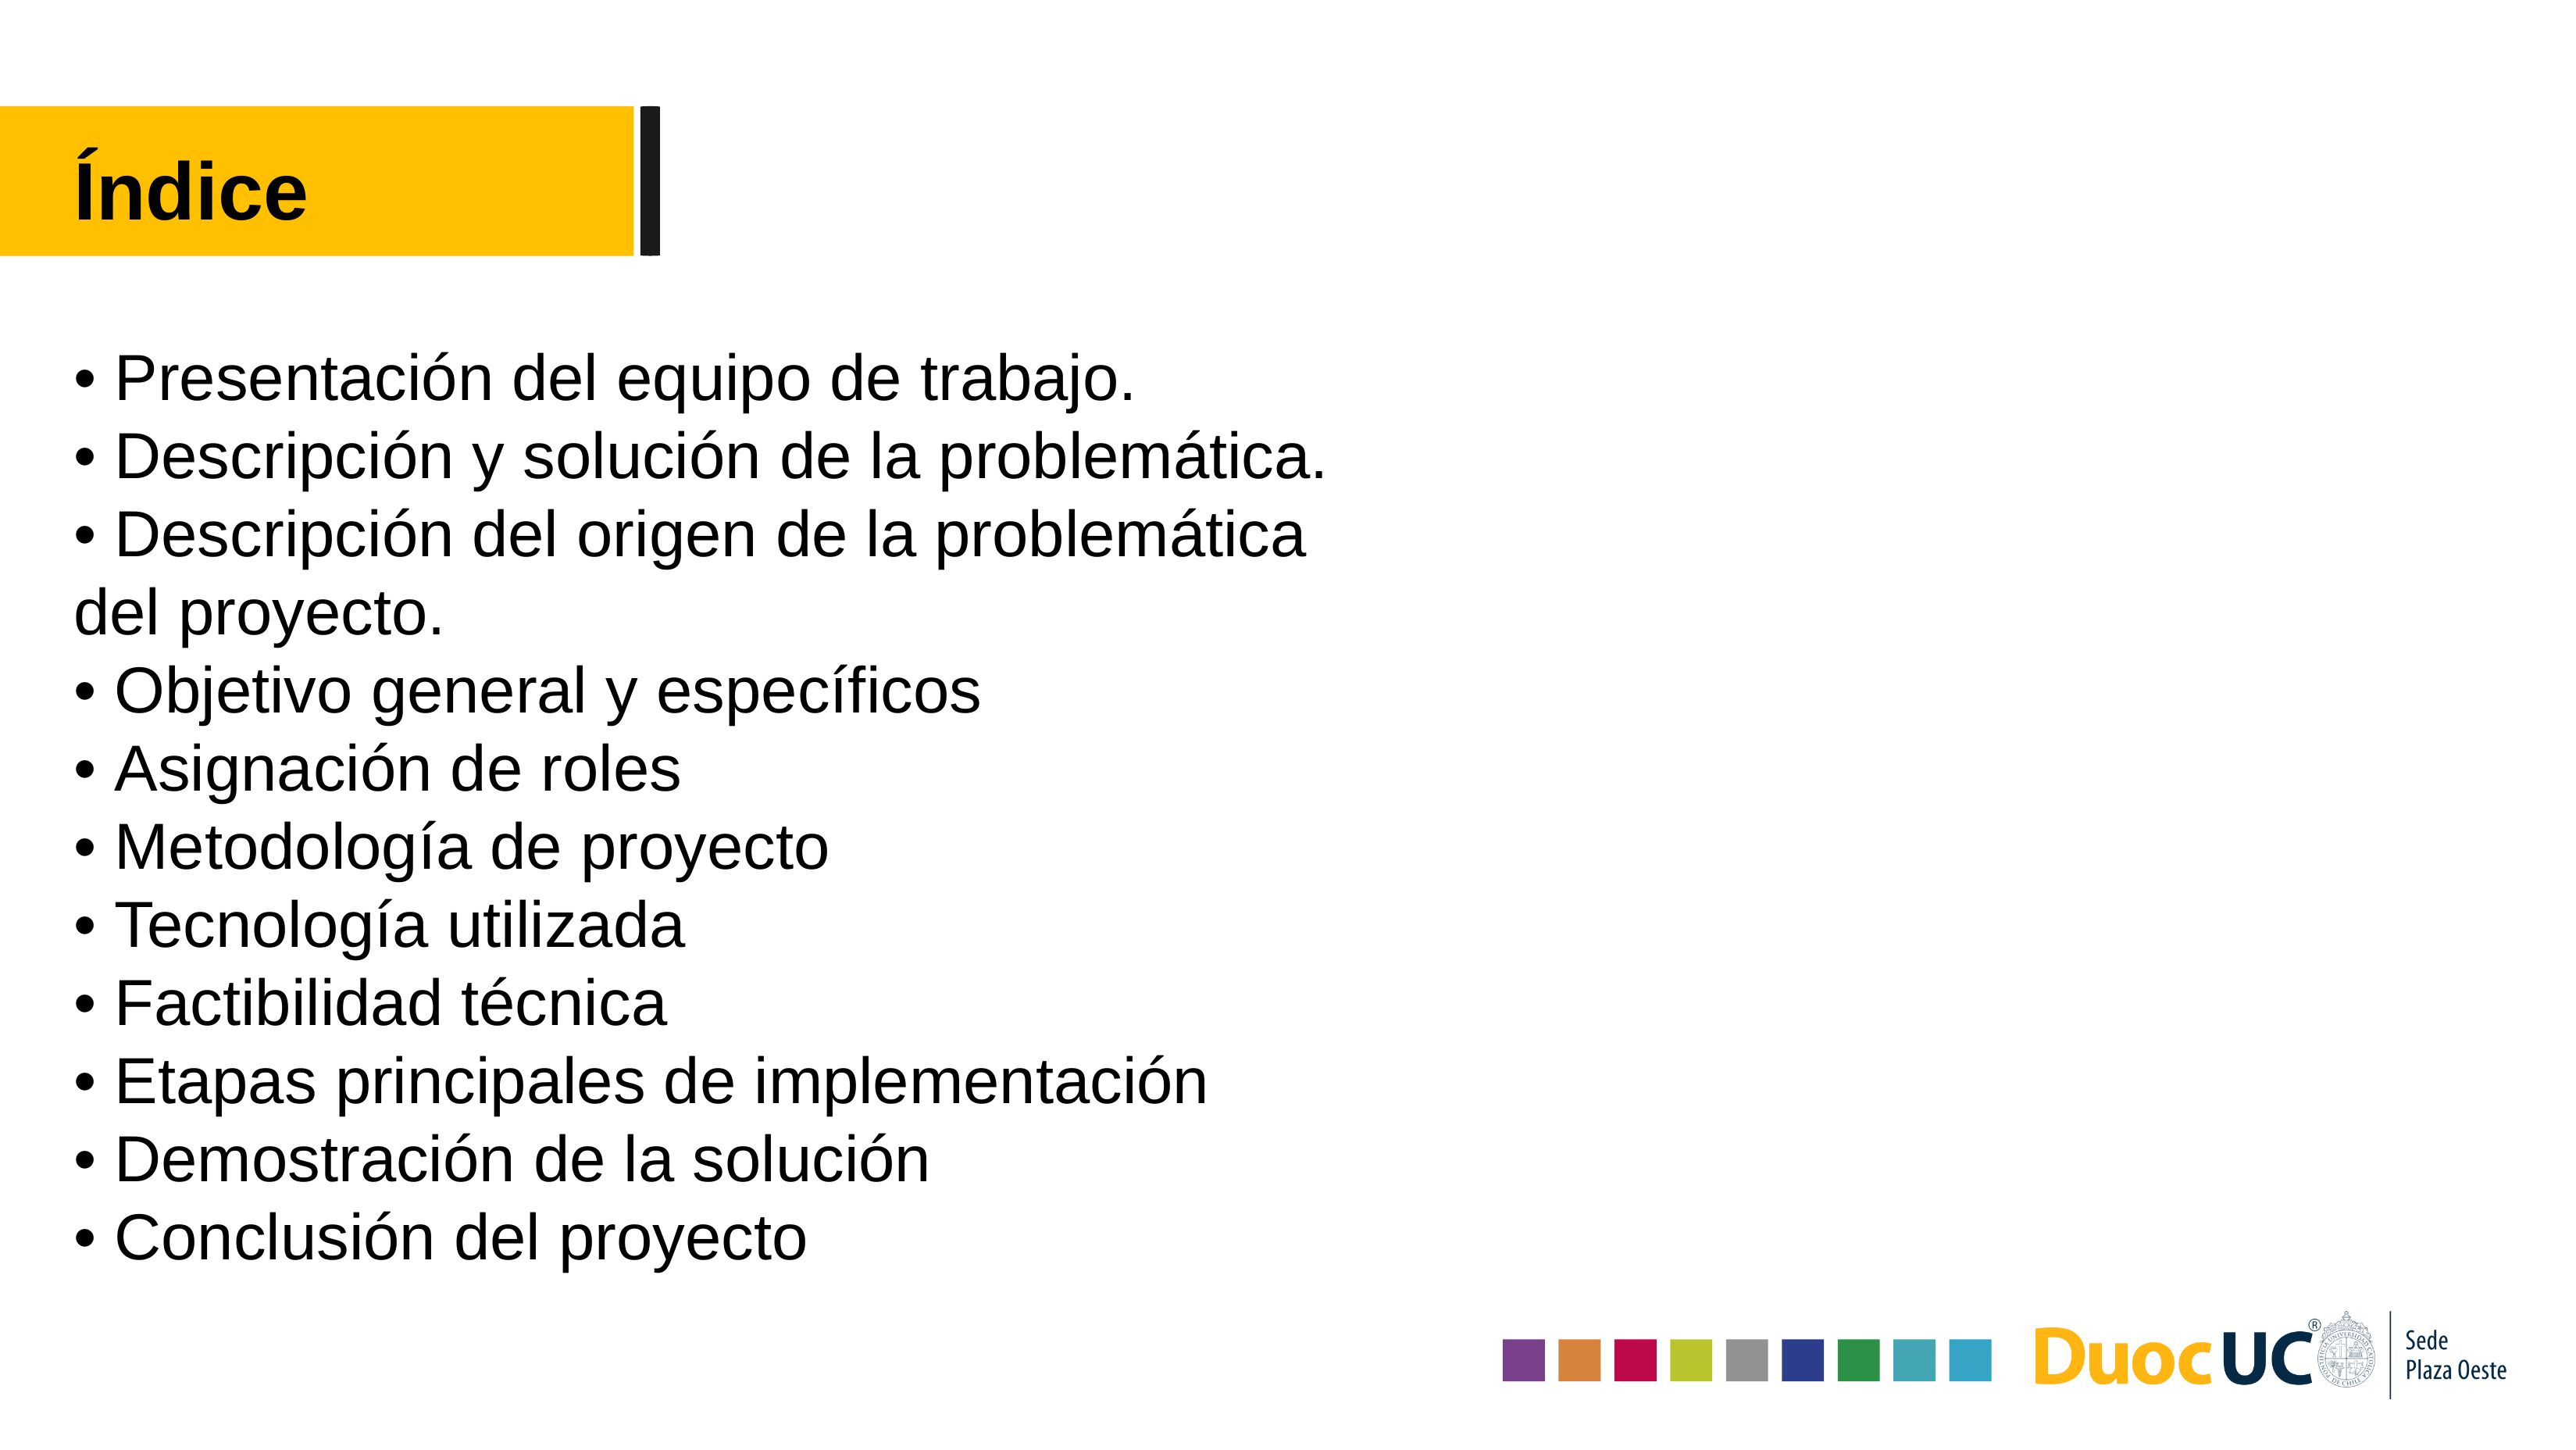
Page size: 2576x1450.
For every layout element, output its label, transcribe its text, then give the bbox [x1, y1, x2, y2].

list • Presentación del equipo de trabajo. • Descripción y solución de la problemática. • Descripción del origen de la problemática del proyecto. • Objetivo general y específicos • Asignación de roles • Metodología de proyecto • Tecnología utilizada • Factibilidad técnica • Etapas principales de implementación • Demostración de la solución • Conclusión del proyecto [73, 335, 1348, 1273]
picture [2031, 1310, 2512, 1400]
list Índice [73, 138, 630, 335]
